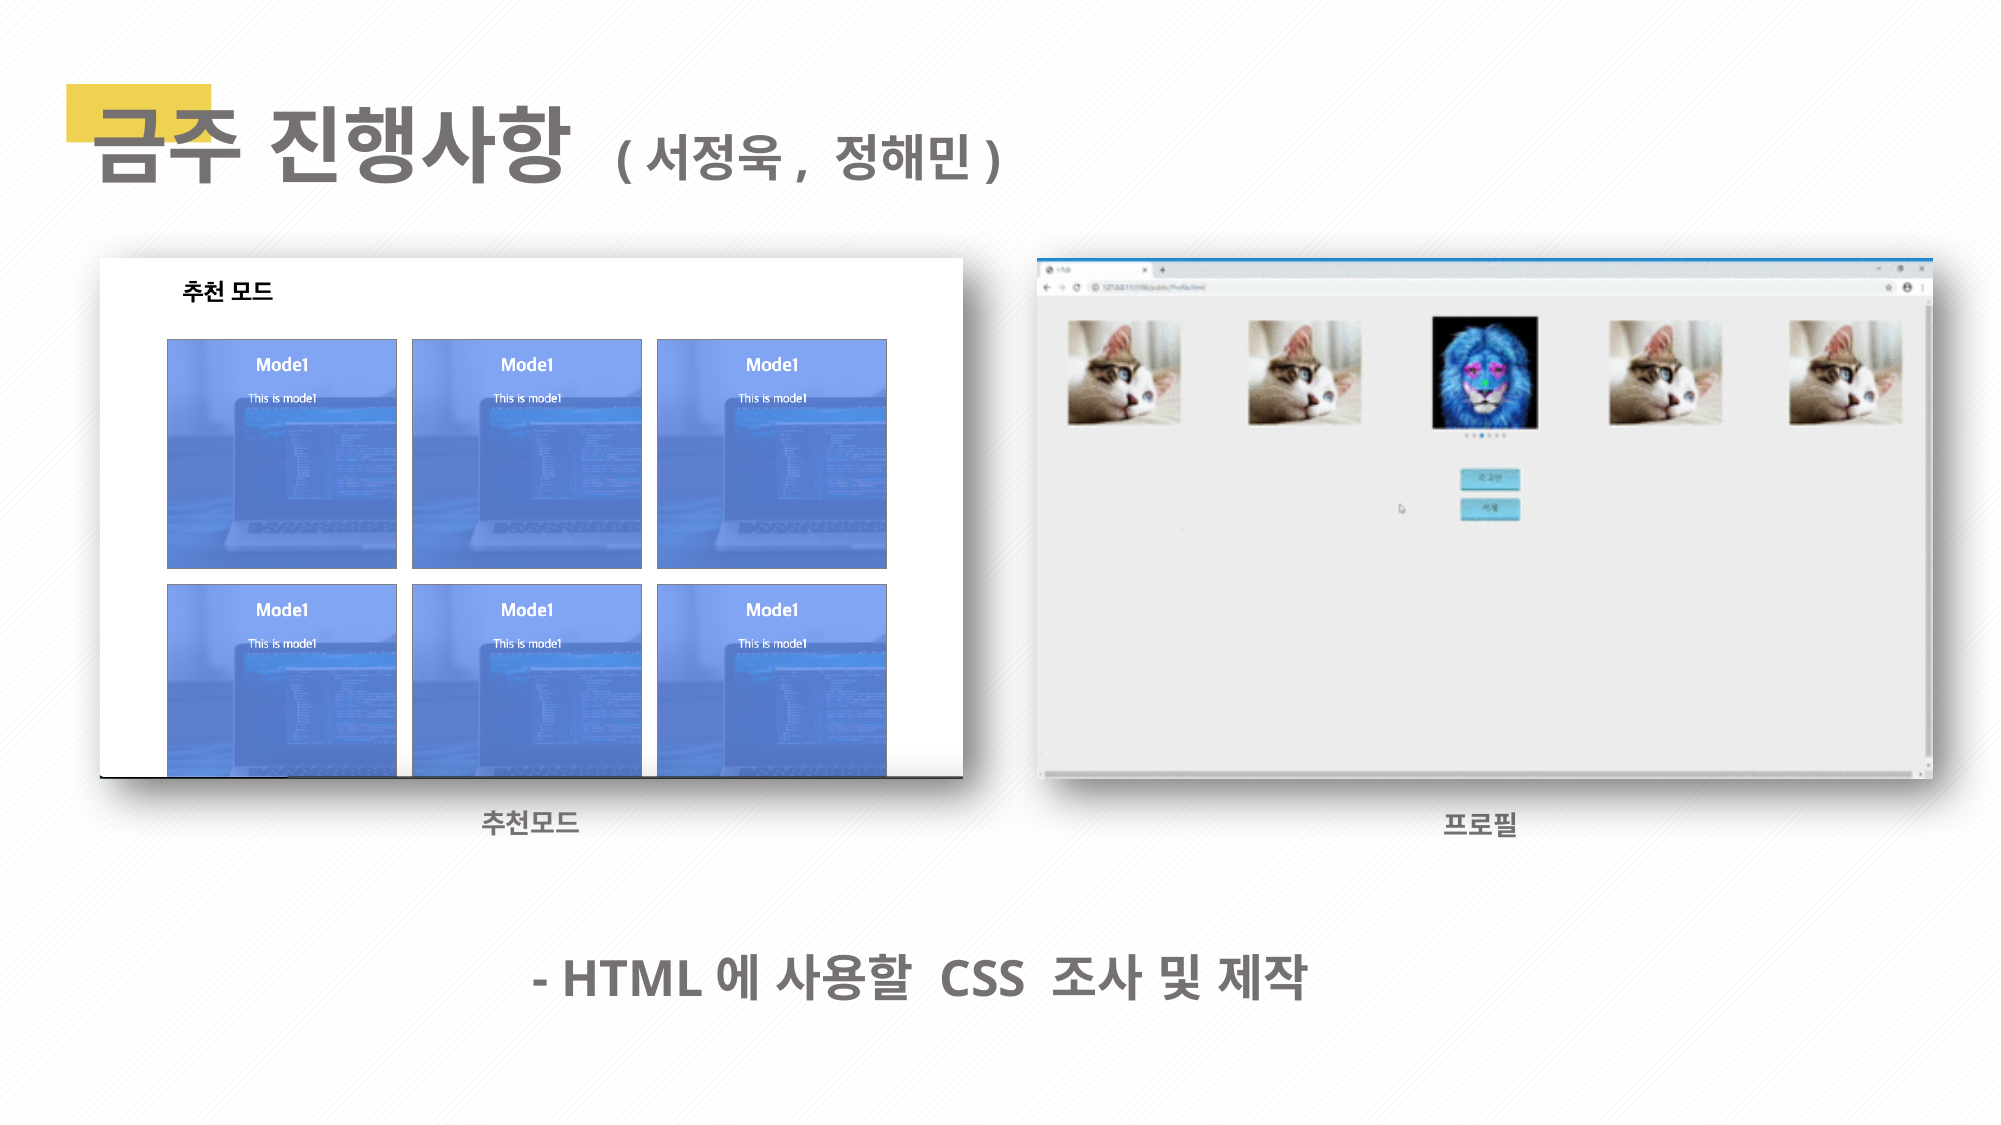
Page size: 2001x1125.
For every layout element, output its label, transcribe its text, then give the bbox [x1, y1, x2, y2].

text_box [65, 83, 213, 143]
text_box 프로필 [973, 784, 1988, 849]
text_box - HTML에 사용할 CSS 조사 및 제작 [517, 908, 1531, 1014]
picture [99, 258, 963, 779]
picture [1036, 258, 1933, 779]
text_box 추천모드 [23, 783, 1022, 847]
text_box 금주 진행사항 (서정욱, 정해민) [76, 85, 1653, 201]
